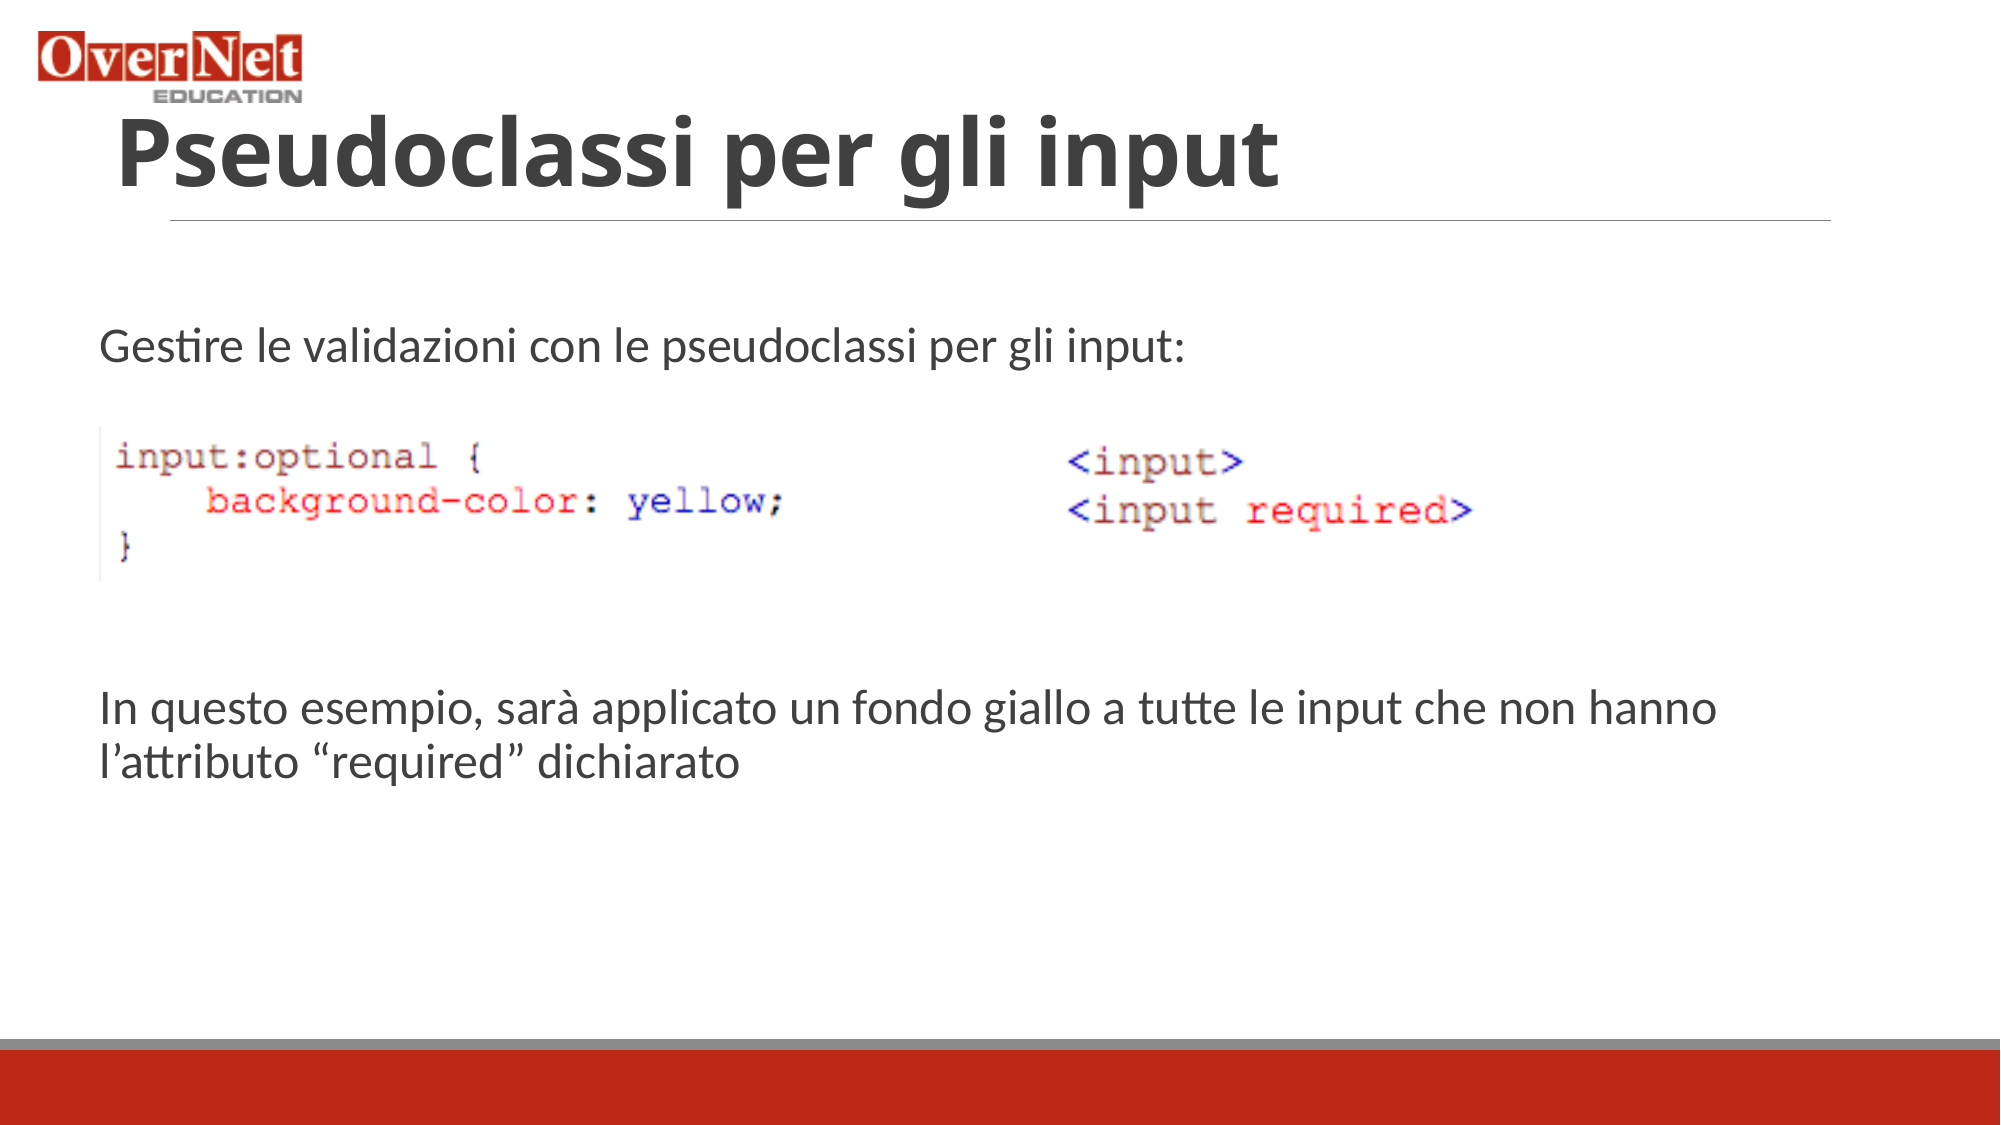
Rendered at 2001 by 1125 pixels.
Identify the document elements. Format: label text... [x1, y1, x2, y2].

list Gestire le validazioni con le pseudoclassi per gli input: [99, 311, 1631, 411]
picture [35, 31, 304, 103]
picture [99, 427, 845, 581]
text_box In questo esempio, sarà applicato un fondo giallo a tutte le input che non hanno l’attributo “required” dichiarato [99, 673, 1786, 866]
title Pseudoclassi per gli input [99, 66, 1900, 213]
picture [1036, 427, 1537, 559]
